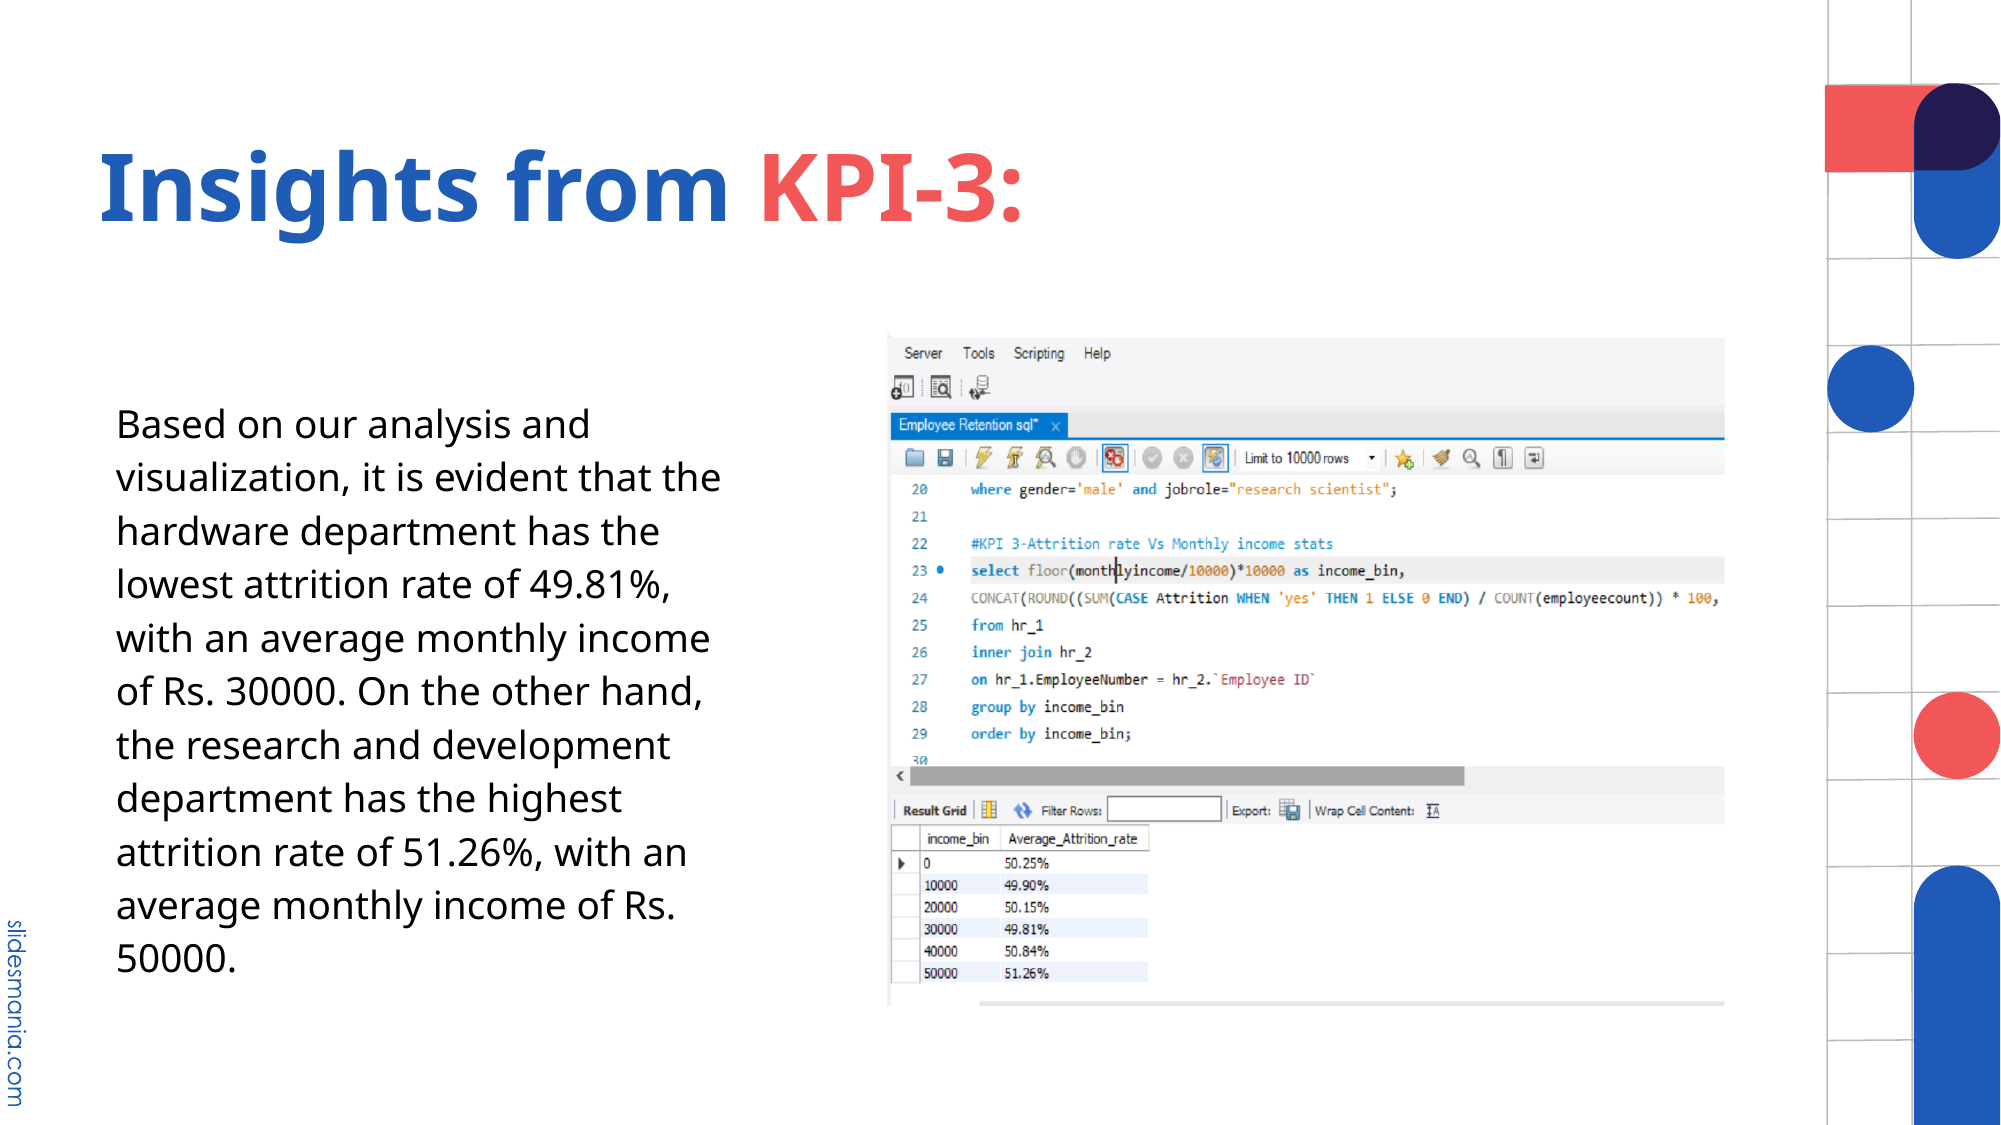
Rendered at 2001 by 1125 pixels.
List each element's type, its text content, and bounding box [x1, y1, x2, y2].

title Insights from KPI-3: [79, 129, 1745, 255]
picture [887, 323, 1725, 1007]
list Based on our analysis and visualization, it is evident that the hardware department has the lowest attrition rate of 49.81%, with an average monthly income of Rs. 30000. On the other hand, the research and development department has the highest attrition rate of 51.26%, with an average monthly income of Rs. 50000. [95, 372, 775, 1006]
